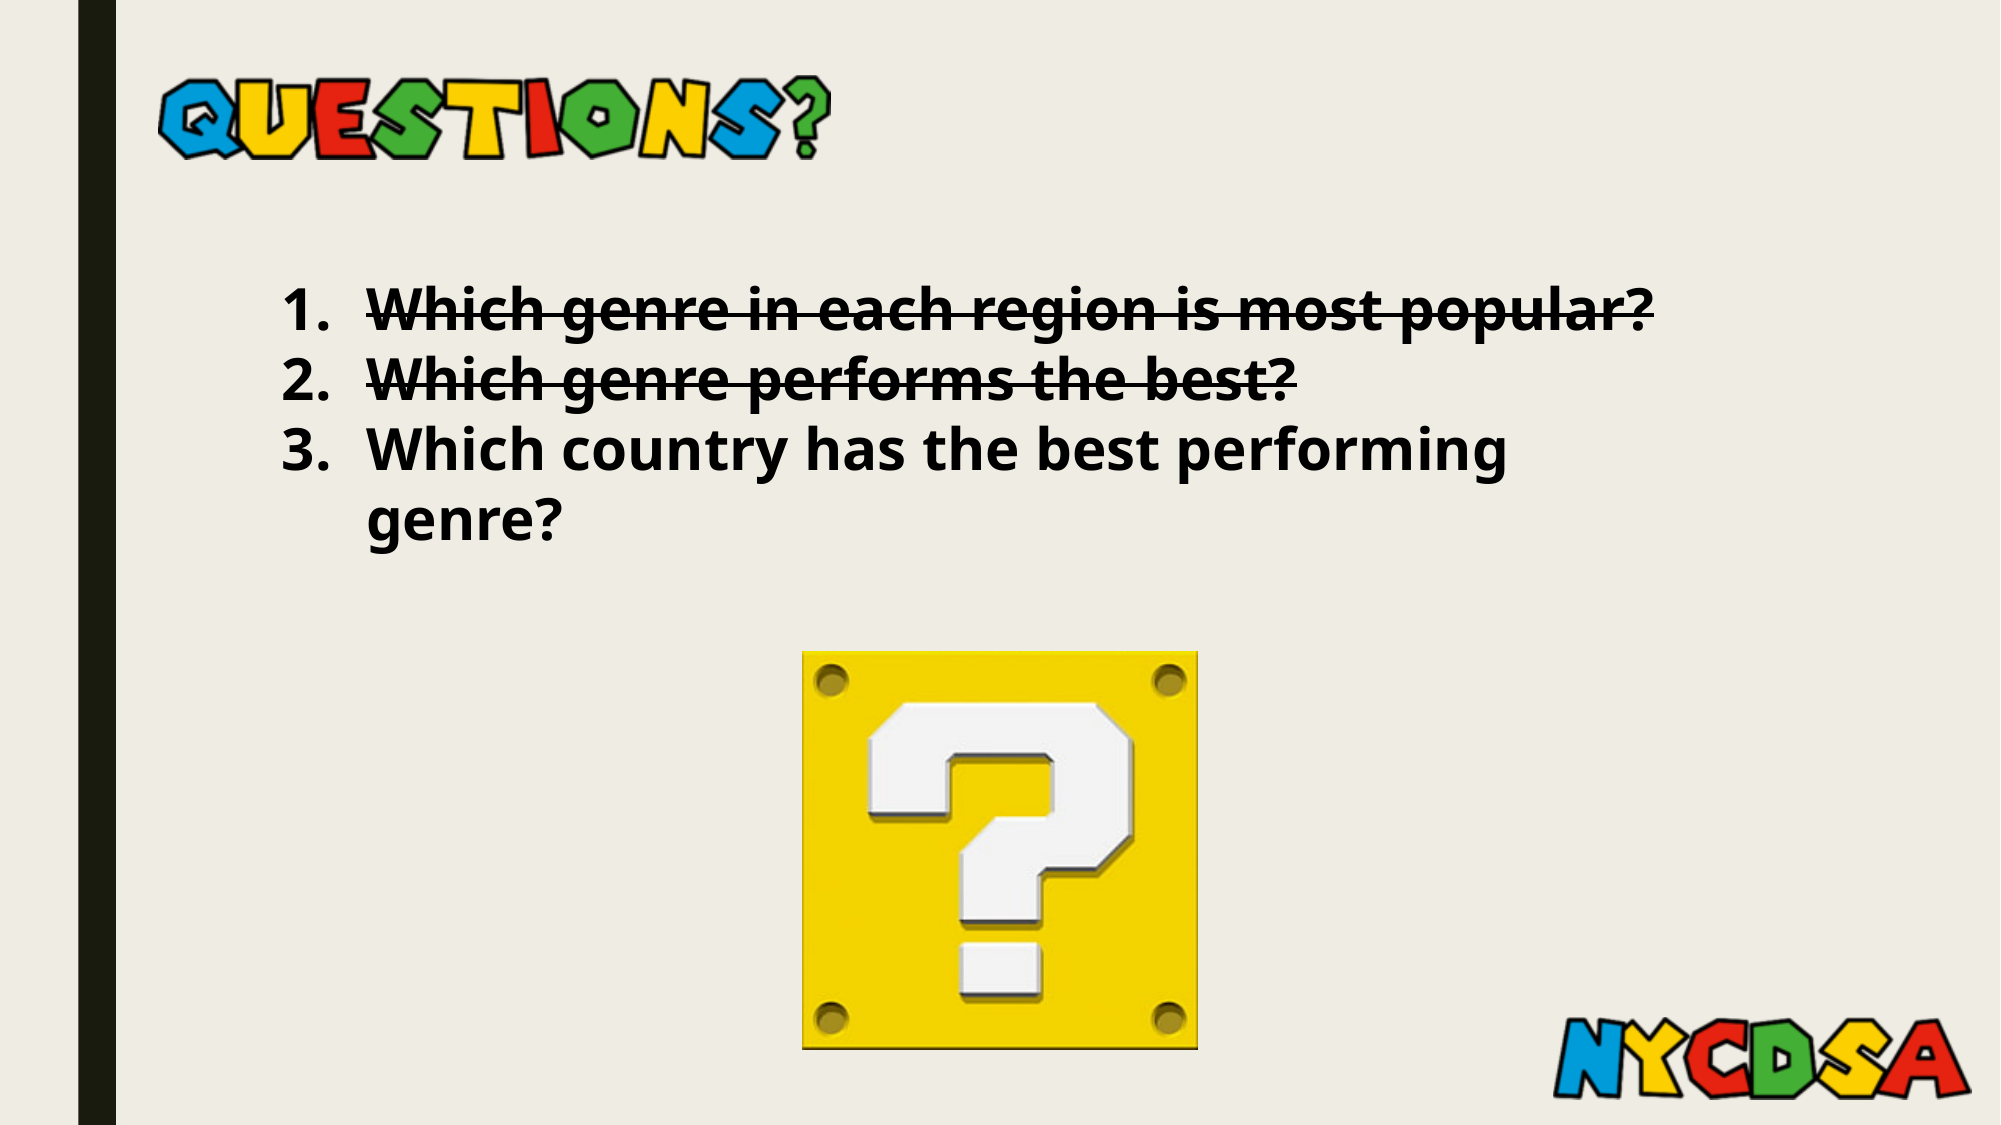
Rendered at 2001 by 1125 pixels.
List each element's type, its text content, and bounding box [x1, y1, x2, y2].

picture [1553, 1017, 1972, 1100]
picture [158, 75, 831, 161]
text_box Which genre in each region is most popular? Which genre performs the best? Which country has the best performing genre? [266, 265, 1733, 695]
picture [802, 651, 1198, 1050]
